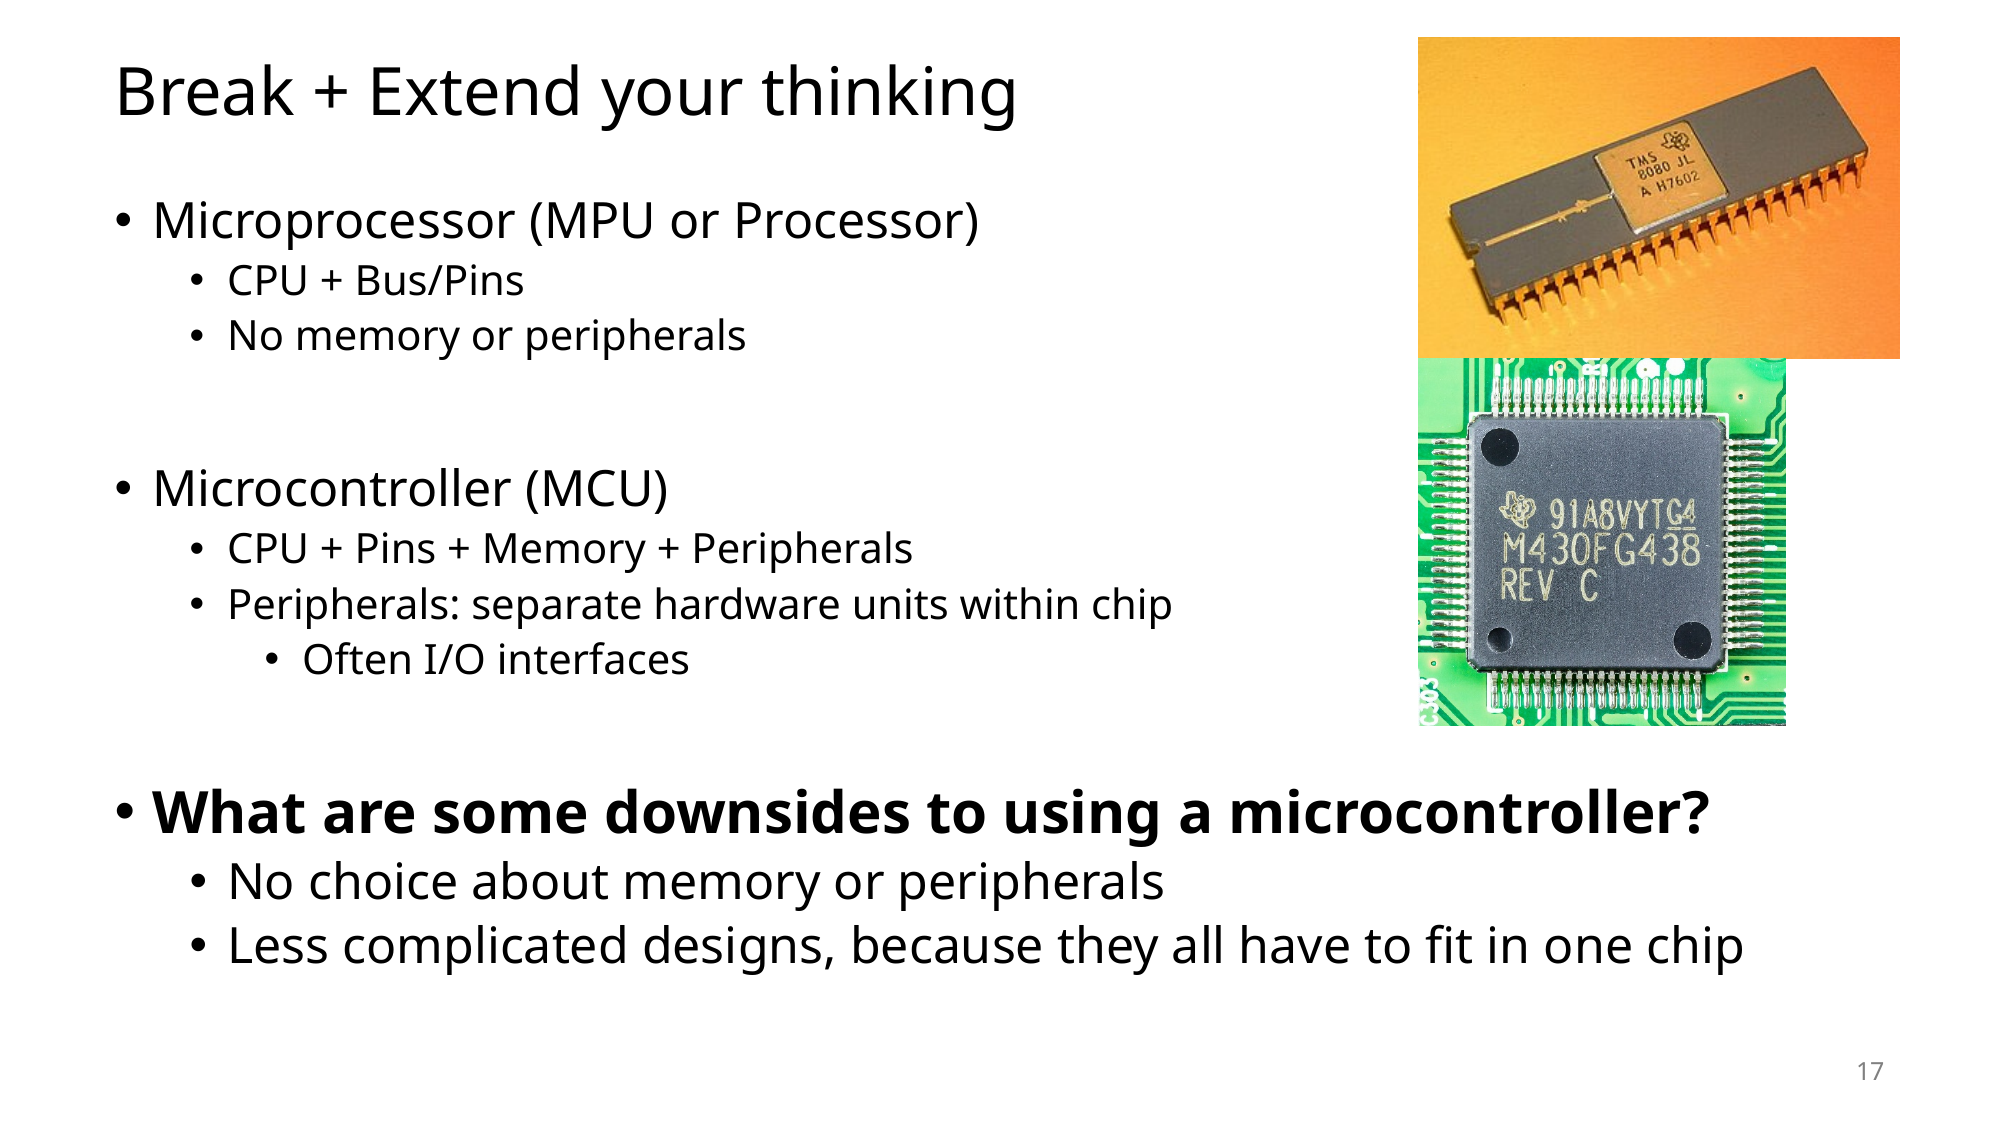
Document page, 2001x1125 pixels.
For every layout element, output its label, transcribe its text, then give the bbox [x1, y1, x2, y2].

slide_number 17 [1749, 1042, 1900, 1103]
title Break + Extend your thinking [99, 37, 1418, 150]
list Microprocessor (MPU or Processor) CPU + Bus/Pins No memory or peripherals Microcontroller (MCU) CPU + Pins + Memory + Peripherals Peripherals: separate hardware units within chip Often I/O interfaces What are some downsides to using a microcontroller? No choice about memory or peripherals Less complicated designs, because they all have to fit in one chip [99, 187, 1900, 1013]
picture [1418, 37, 1900, 726]
